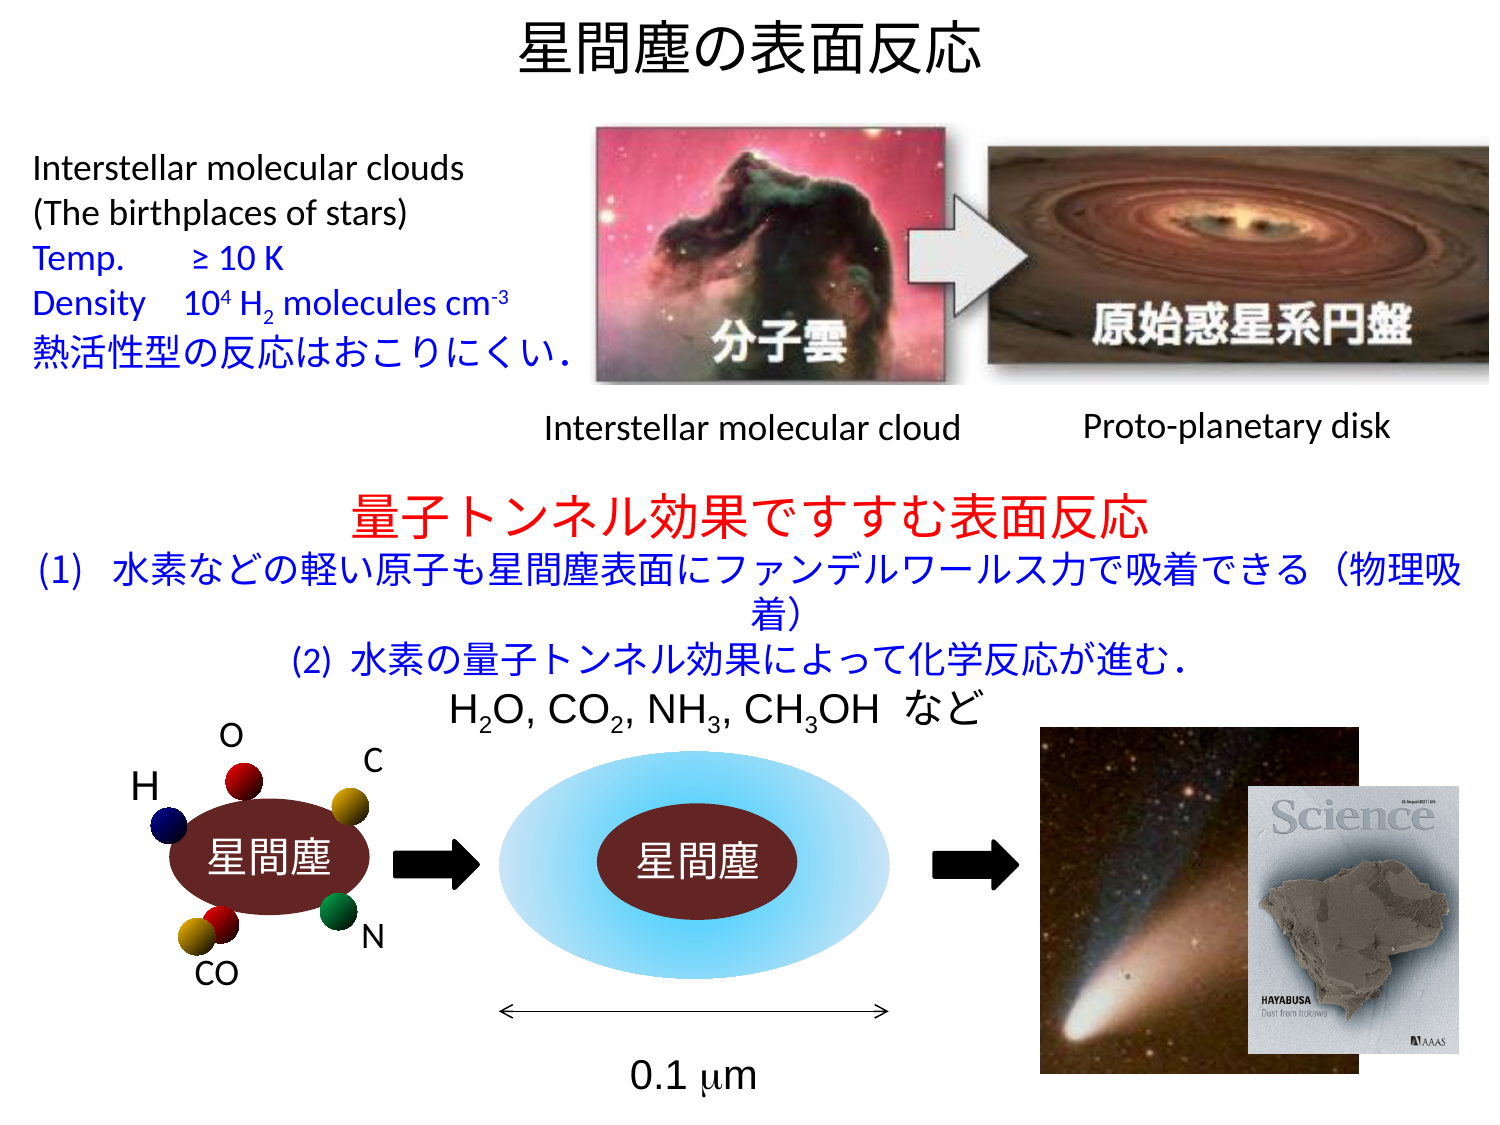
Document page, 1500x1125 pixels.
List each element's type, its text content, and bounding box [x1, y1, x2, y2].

text_box Interstellar molecular clouds (The birthplaces of stars) Temp. ≥ 10 K Density 104 H2 molecules cm-3 熱活性型の反応はおこりにくい． [17, 135, 579, 382]
text_box 星間塵の表面反応 [0, 4, 1500, 89]
text_box Proto-planetary disk [986, 394, 1489, 454]
picture [1248, 786, 1459, 1055]
picture [590, 123, 1489, 385]
text_box 量子トンネル効果ですすむ表面反応 水素などの軽い原子も星間塵表面にファンデルワールス力で吸着できる（物理吸着） (2) 水素の量子トンネル効果によって化学反応が進む． [0, 478, 1500, 689]
text_box Interstellar molecular cloud [513, 395, 993, 456]
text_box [83, 673, 1359, 1107]
